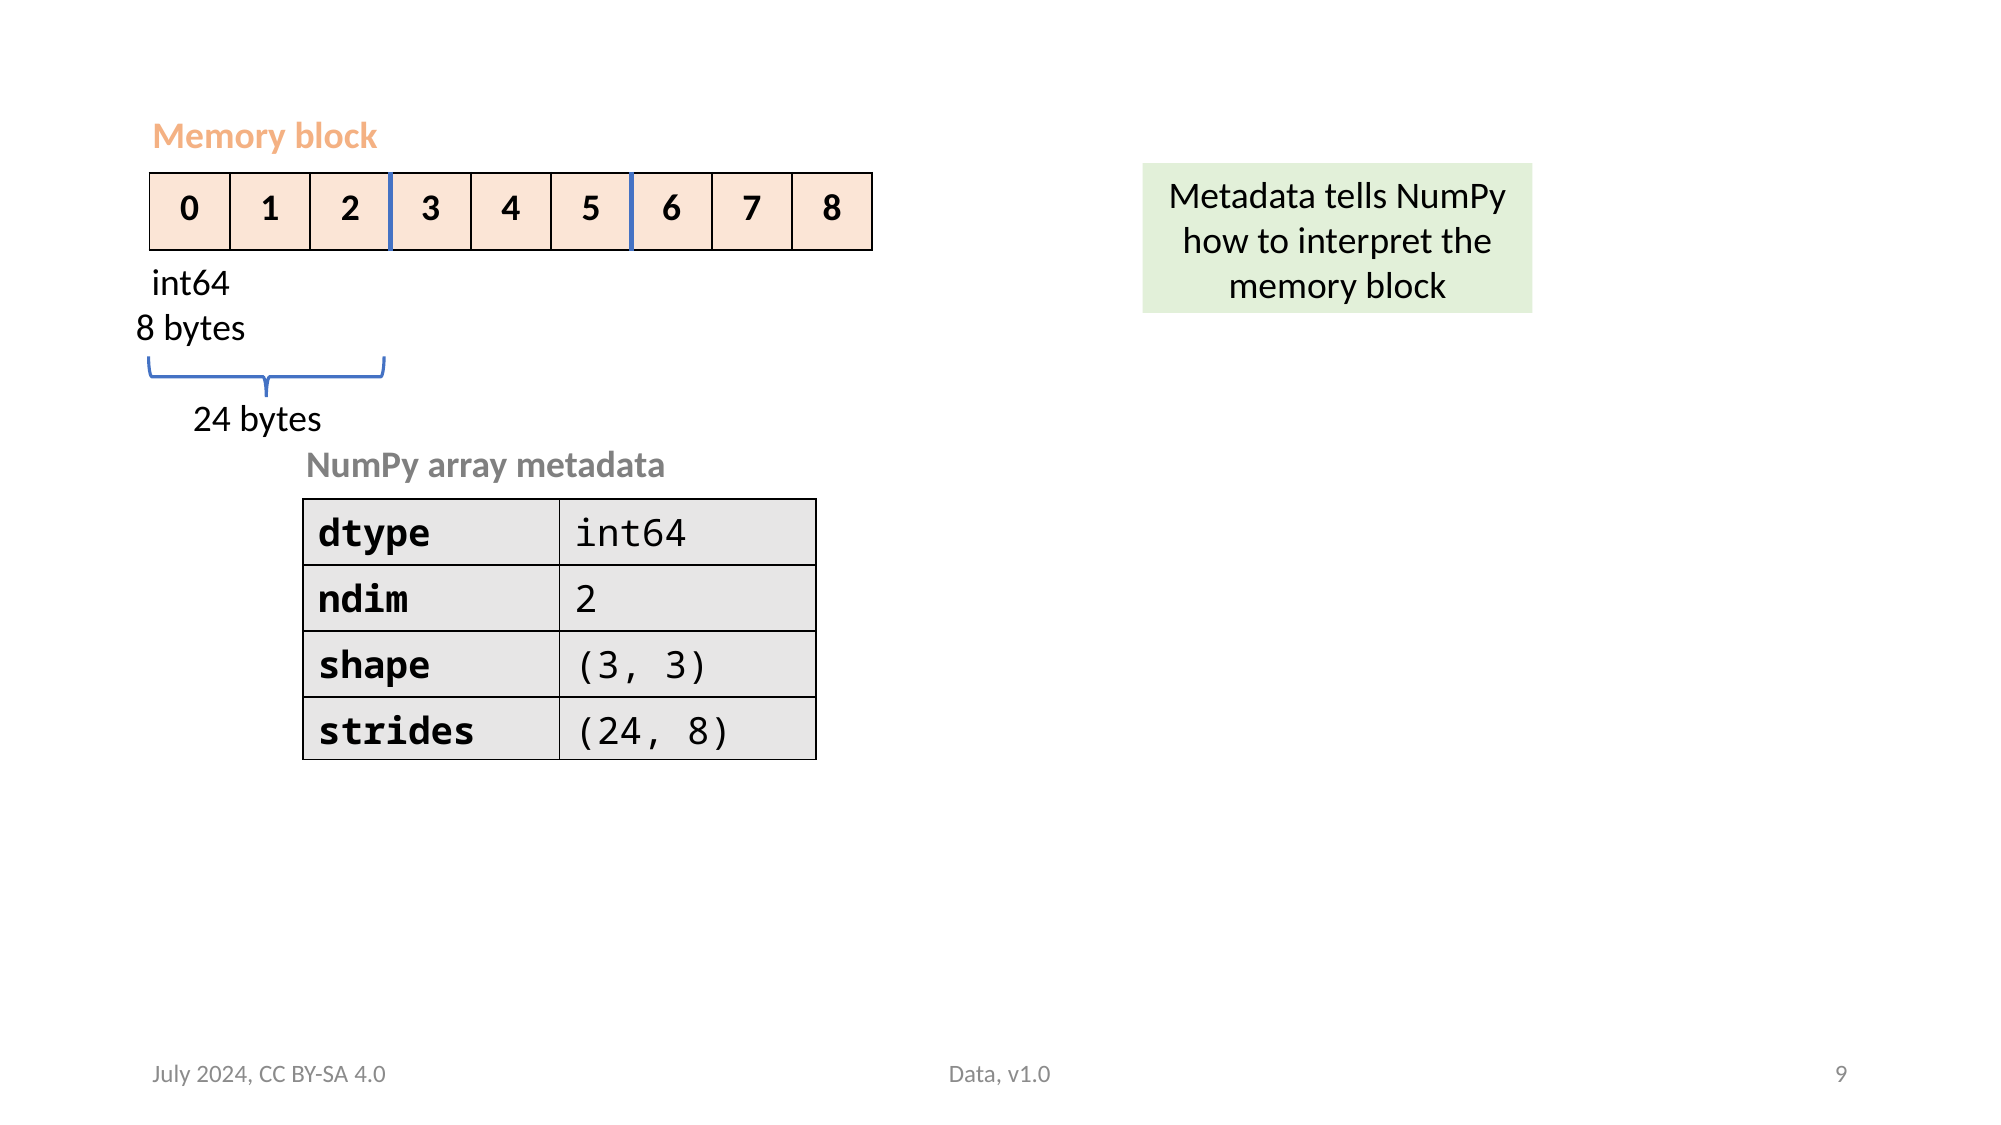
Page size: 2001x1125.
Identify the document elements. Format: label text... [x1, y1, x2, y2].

table_header 7 [713, 174, 791, 249]
table_cell ndim [304, 566, 559, 630]
table_header 2 [311, 174, 388, 249]
table_header 1 [231, 174, 309, 249]
table_header 3 [393, 174, 470, 249]
text_box Metadata tells NumPy how to interpret the memory block [1142, 163, 1533, 313]
table_cell shape [304, 632, 559, 696]
text_box Memory block [137, 103, 457, 164]
text_box int64 8 bytes [90, 250, 292, 355]
table_cell (3, 3) [560, 632, 815, 696]
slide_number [137, 1042, 588, 1103]
table_cell (24, 8) [560, 698, 815, 759]
footer Data, v1.0 [662, 1042, 1338, 1103]
table_header 8 [793, 174, 871, 249]
text_box [148, 356, 385, 386]
text_box 24 bytes [178, 386, 405, 446]
table_header 4 [472, 174, 550, 249]
table_cell 2 [560, 566, 815, 630]
table_cell strides [304, 698, 559, 759]
table_header dtype [304, 500, 559, 564]
table_header int64 [560, 500, 815, 564]
table_header 6 [634, 174, 711, 249]
slide_number 9 [1412, 1042, 1863, 1103]
table_header 0 [150, 174, 229, 249]
text_box NumPy array metadata [291, 432, 717, 493]
table_header 5 [552, 174, 629, 249]
